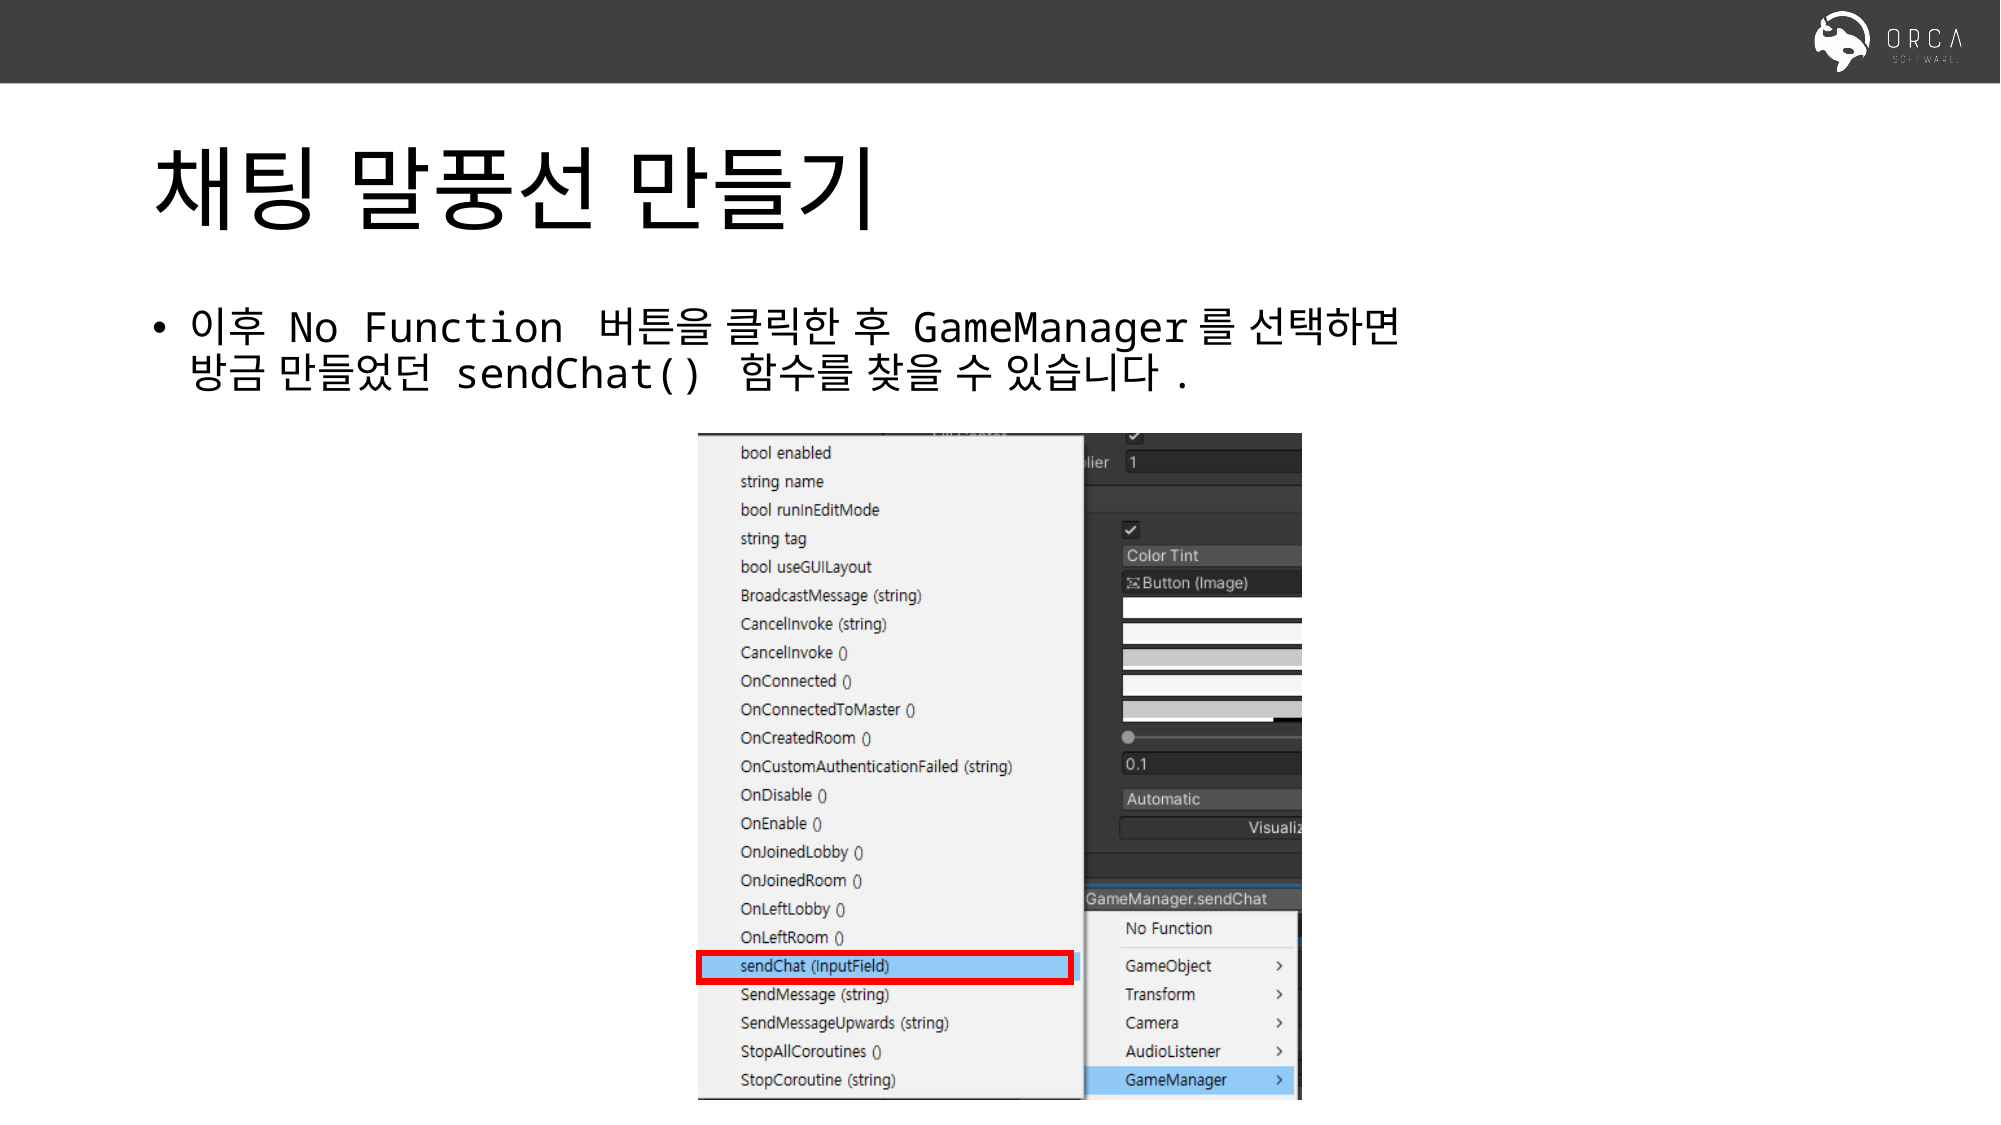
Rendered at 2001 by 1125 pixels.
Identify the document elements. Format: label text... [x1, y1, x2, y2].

list 이후 No Function 버튼을 클릭한 후 GameManager를 선택하면 방금 만들었던 sendChat() 함수를 찾을 수 있습니다. [137, 299, 1903, 1014]
picture [698, 433, 1302, 1100]
title 채팅 말풍선 만들기 [137, 109, 1863, 278]
